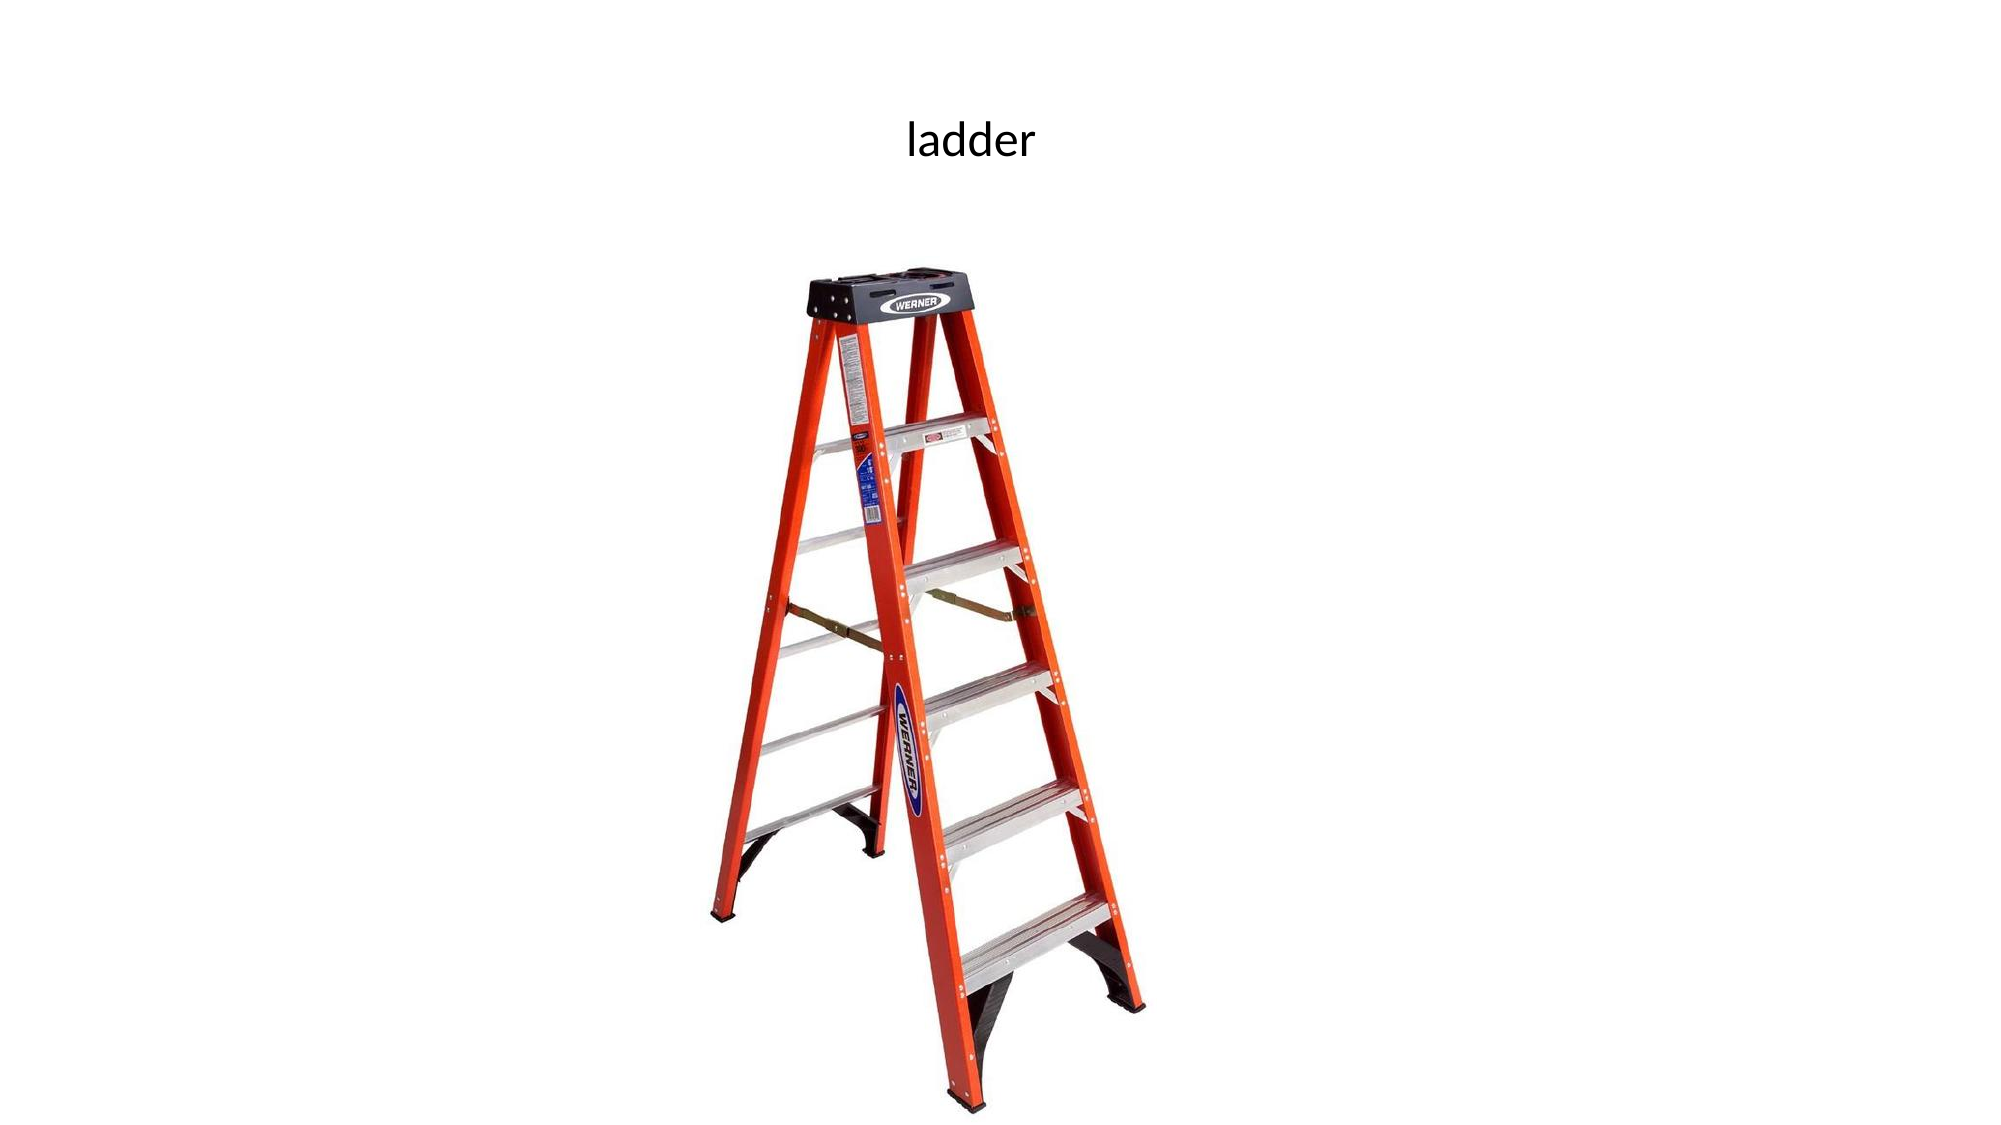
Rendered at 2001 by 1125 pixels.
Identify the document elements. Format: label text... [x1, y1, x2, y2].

subtitle ladder [221, 105, 1722, 209]
picture [491, 256, 1361, 1125]
